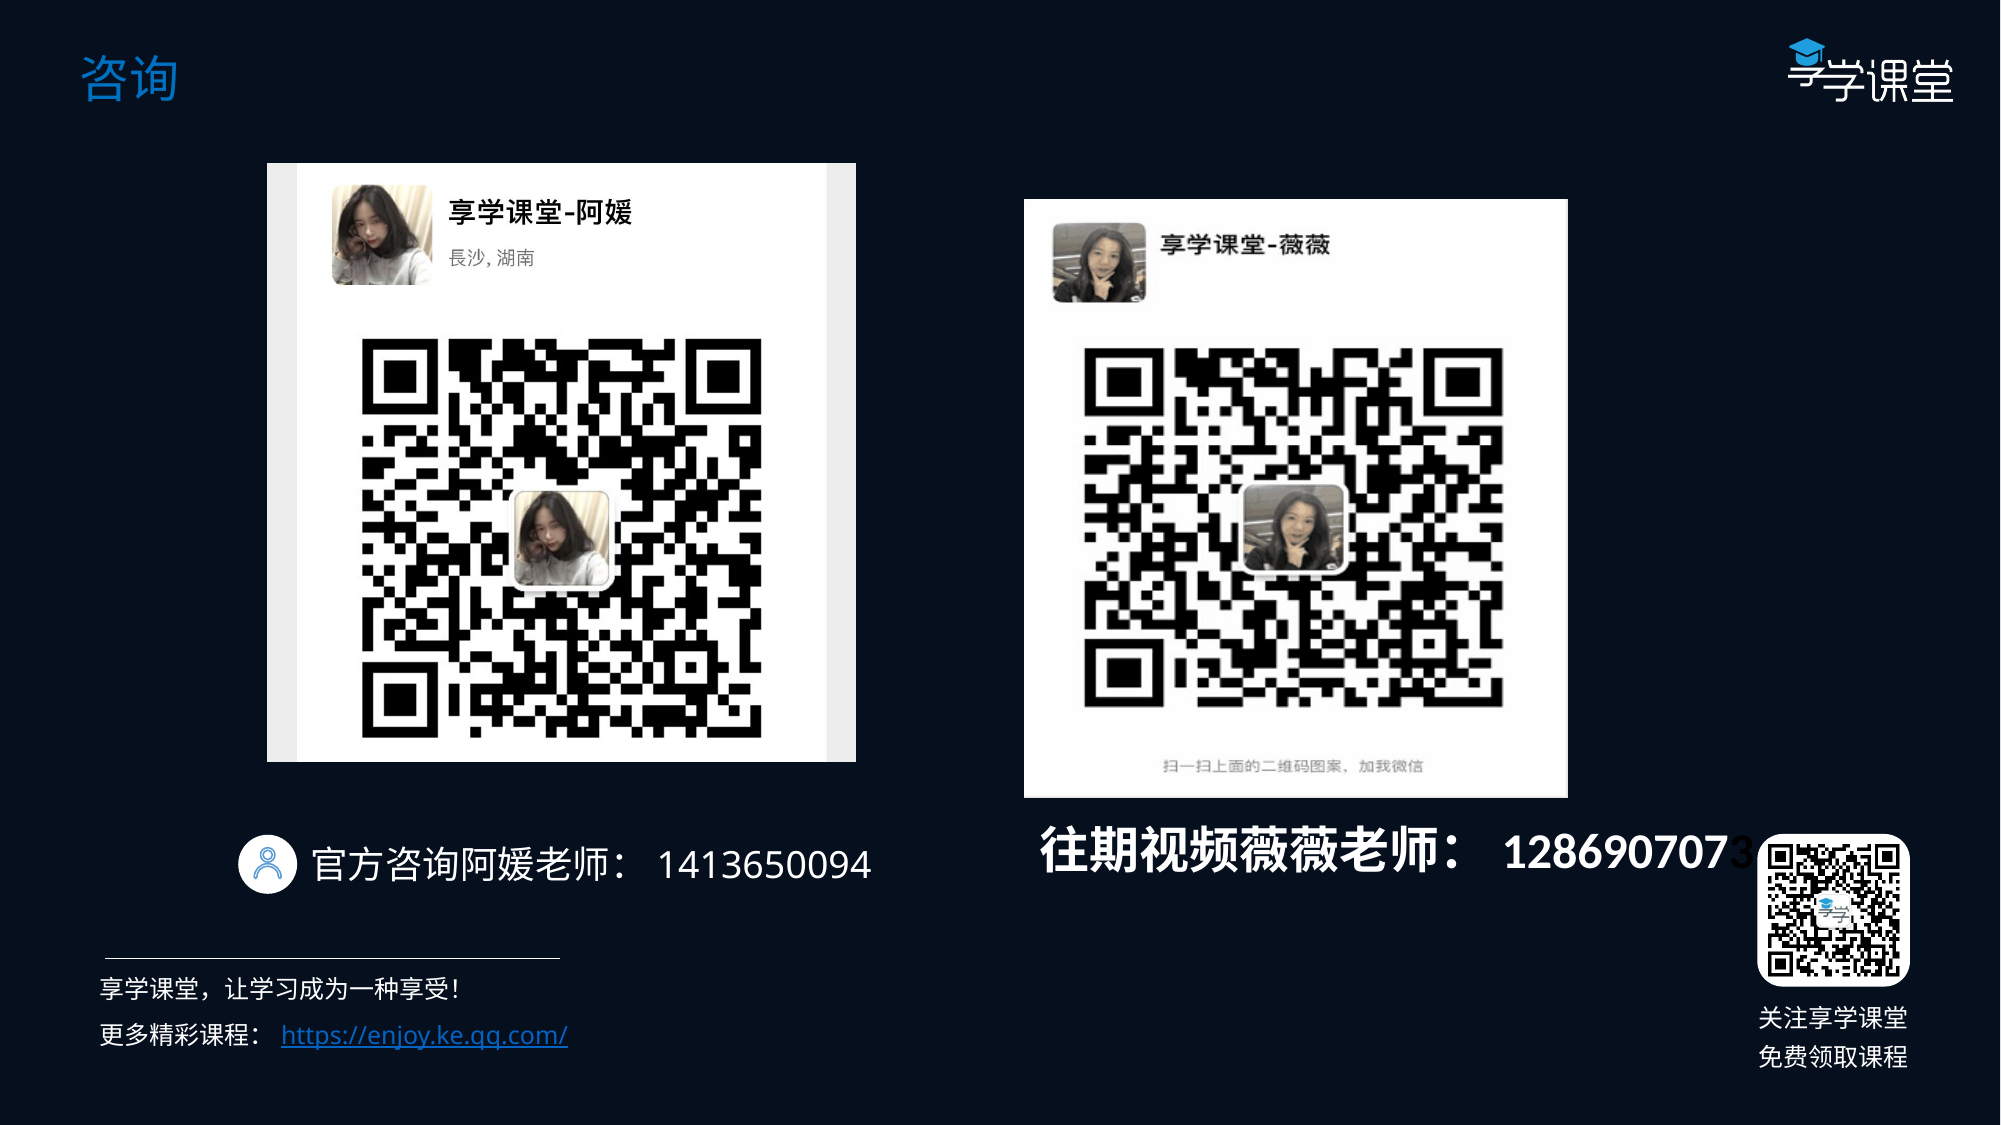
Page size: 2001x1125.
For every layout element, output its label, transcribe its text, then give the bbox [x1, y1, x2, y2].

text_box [238, 834, 885, 895]
picture [1788, 38, 1953, 102]
text_box 关注享学课堂 免费领取课程 [1672, 986, 1995, 1080]
text_box 往期视频薇薇老师：1286907073 [1024, 811, 1778, 887]
picture [267, 163, 856, 762]
picture [1024, 198, 1568, 798]
picture [1757, 833, 1910, 987]
text_box 咨询 [59, 34, 1282, 122]
